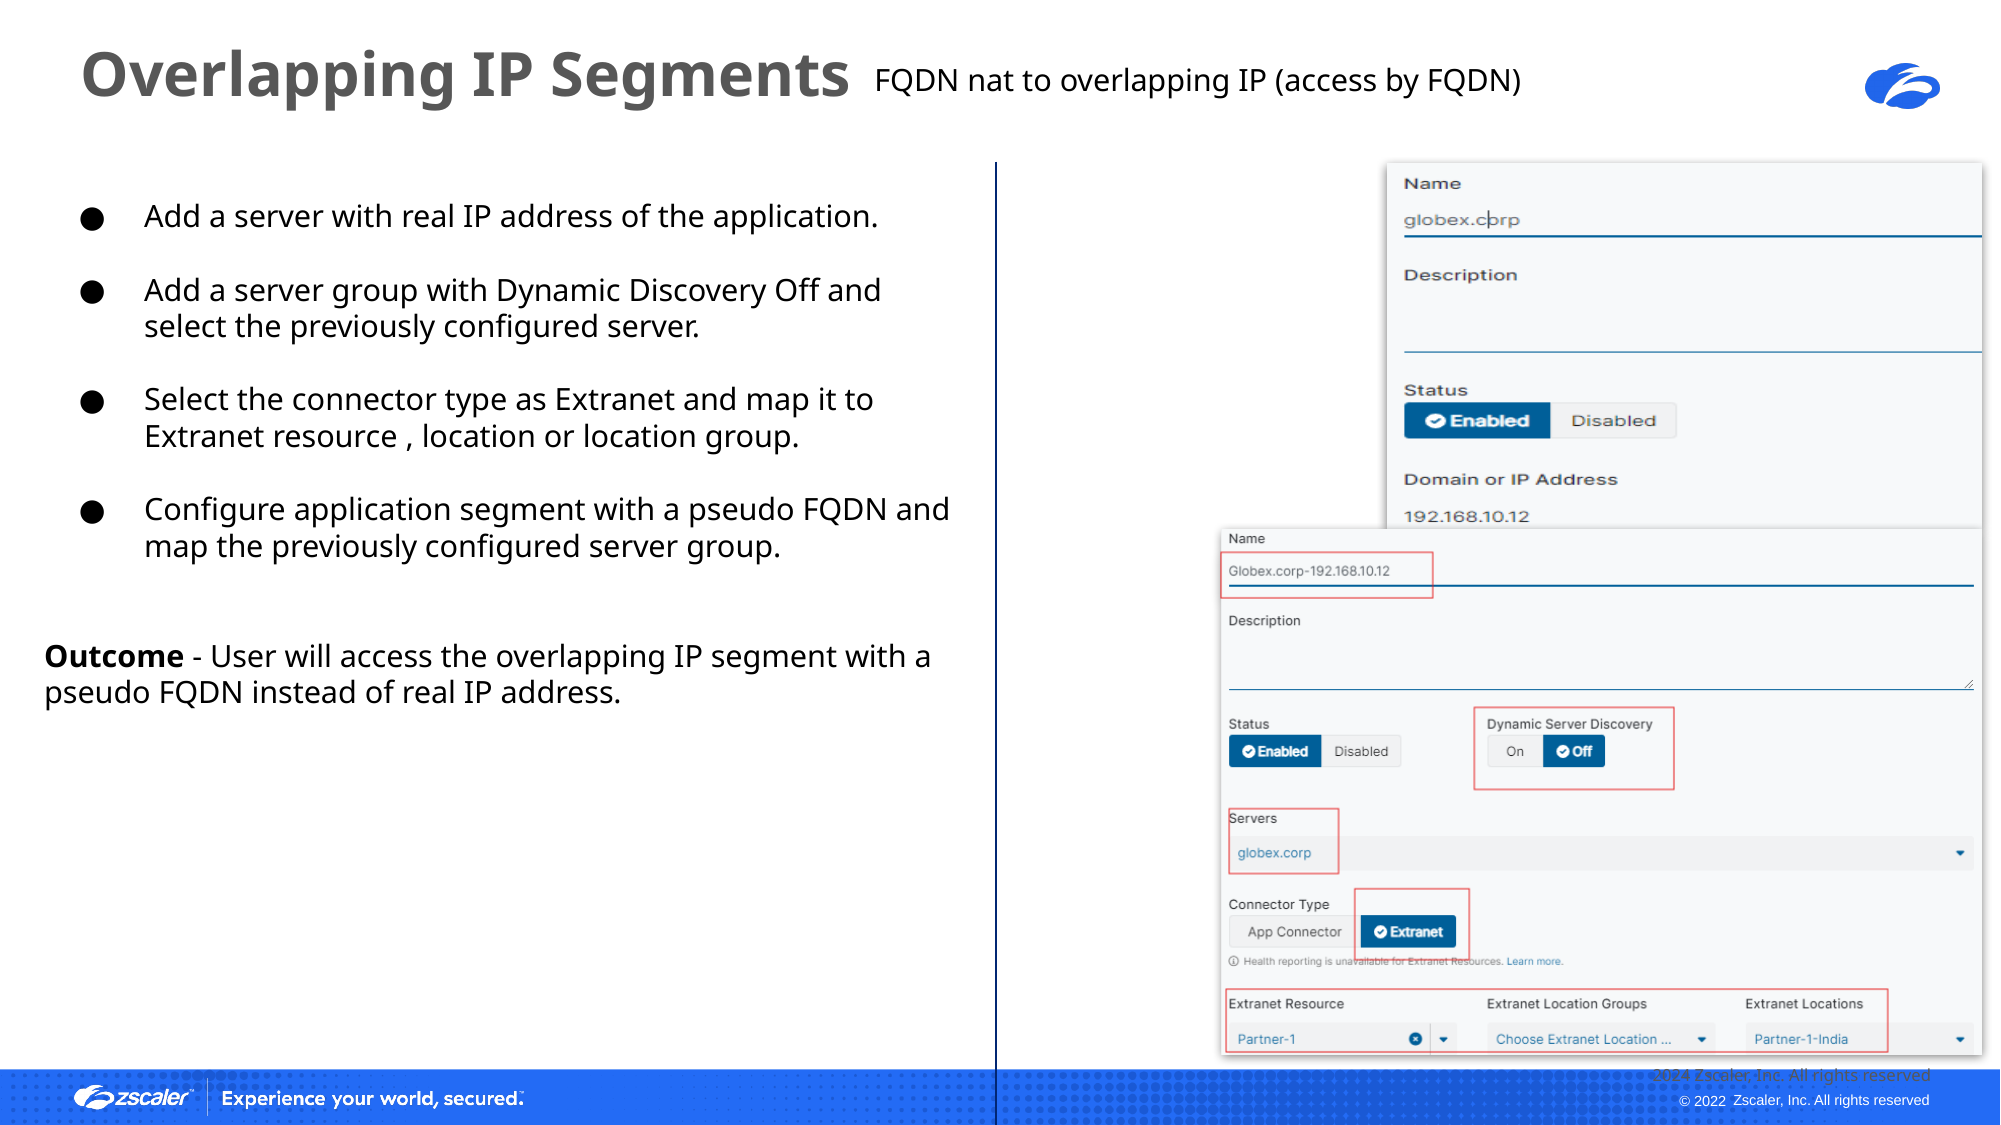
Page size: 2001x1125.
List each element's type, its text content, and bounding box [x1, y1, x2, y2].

text_box Overlapping IP Segments [60, 15, 1458, 135]
picture [1865, 63, 1940, 109]
text_box Add a server with real IP address of the application. Add a server group with Dynamic Discovery Off and select the previously configured server. Select the connector type as Extranet and map it to Extranet resource , location or location group. Configure application segment with a pseudo FQDN and map the previously configured server group. Outcome - User will access the overlapping IP segment with a pseudo FQDN instead of real IP address. [24, 177, 984, 1088]
picture [0, 1069, 995, 1125]
text_box FQDN nat to overlapping IP (access by FQDN) [854, 41, 1807, 129]
picture [997, 1069, 2000, 1125]
picture [1219, 163, 1983, 1055]
